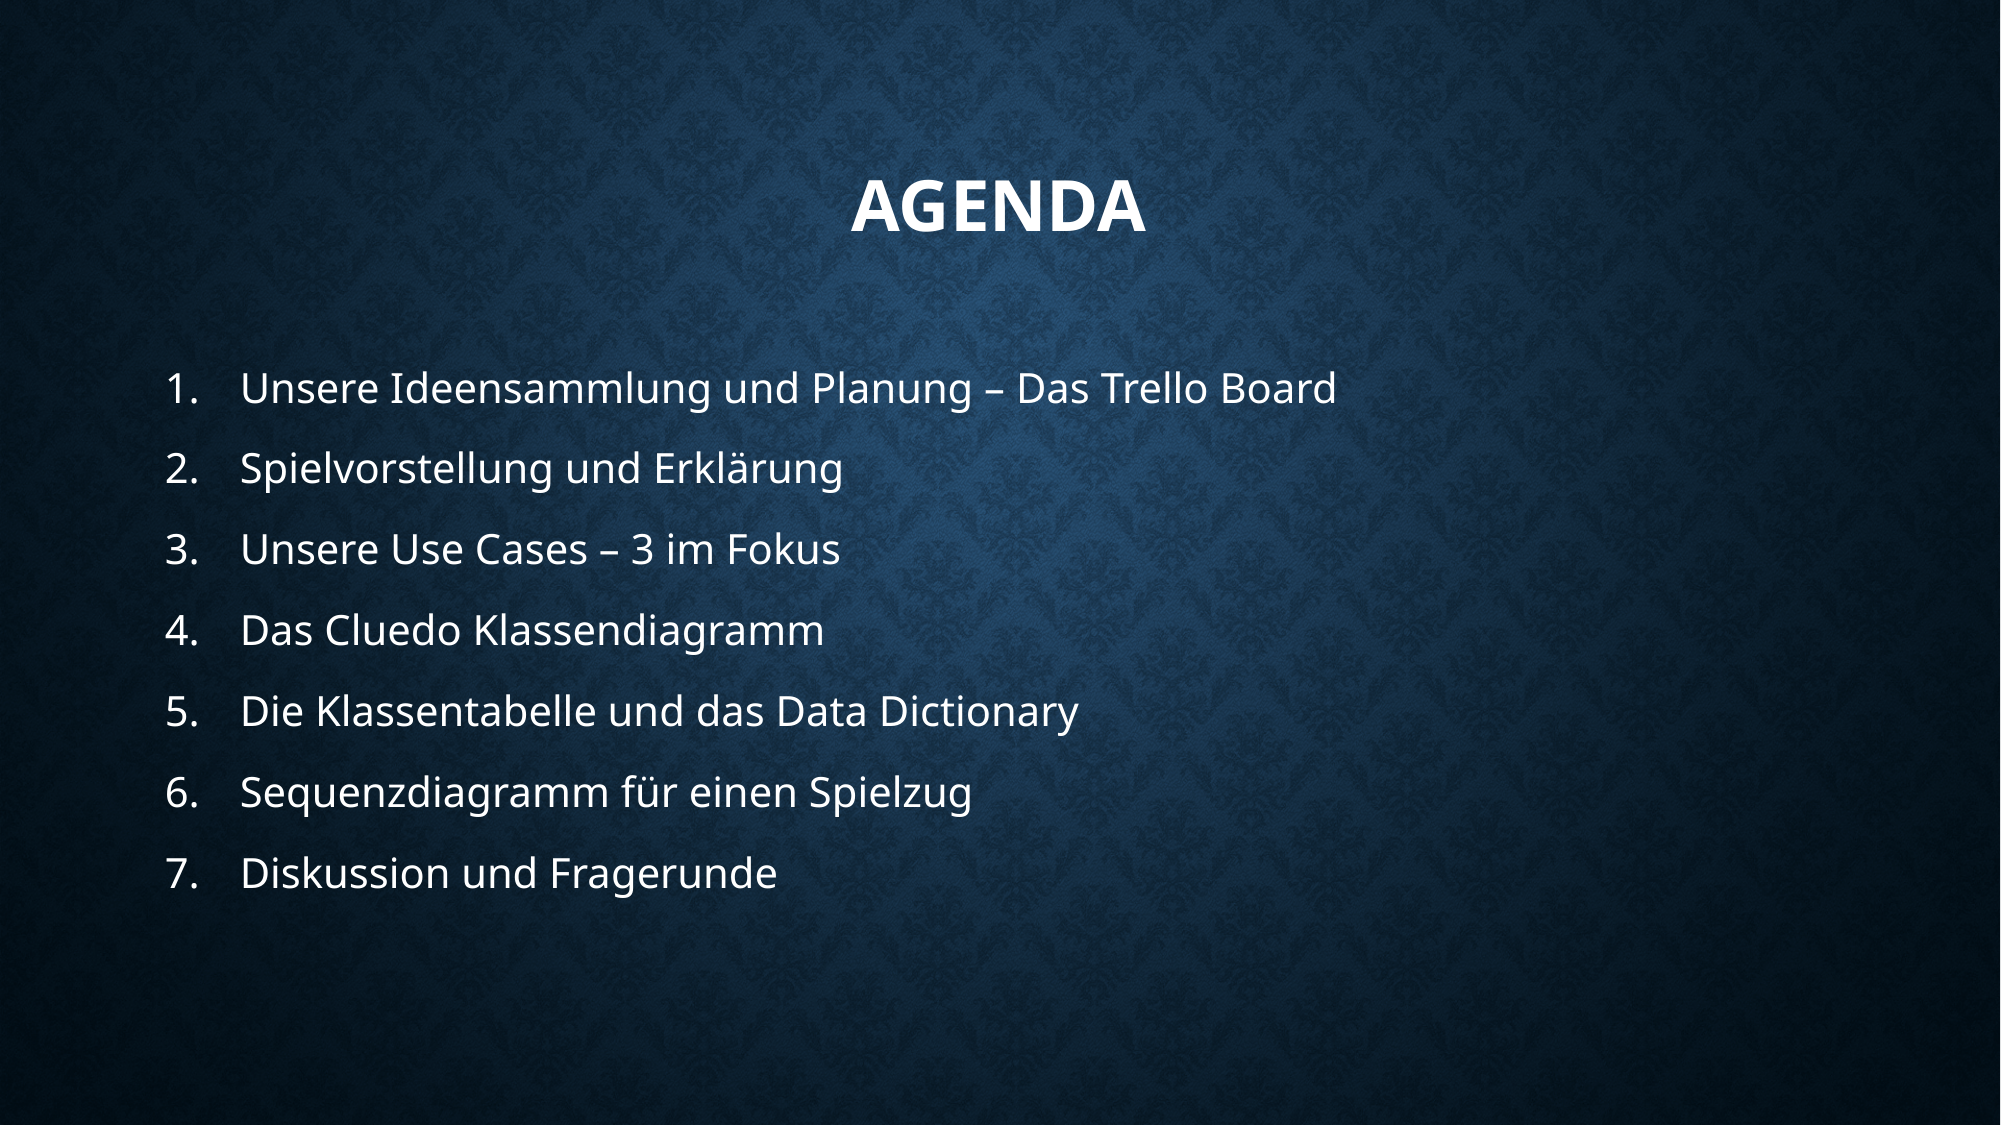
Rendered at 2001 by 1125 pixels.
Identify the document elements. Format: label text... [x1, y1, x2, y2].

title agenda [149, 99, 1849, 318]
list Unsere Ideensammlung und Planung – Das Trello Board Spielvorstellung und Erklärung Unsere Use Cases – 3 im Fokus Das Cluedo Klassendiagramm Die Klassentabelle und das Data Dictionary Sequenzdiagramm für einen Spielzug Diskussion und Fragerunde [149, 343, 1849, 950]
